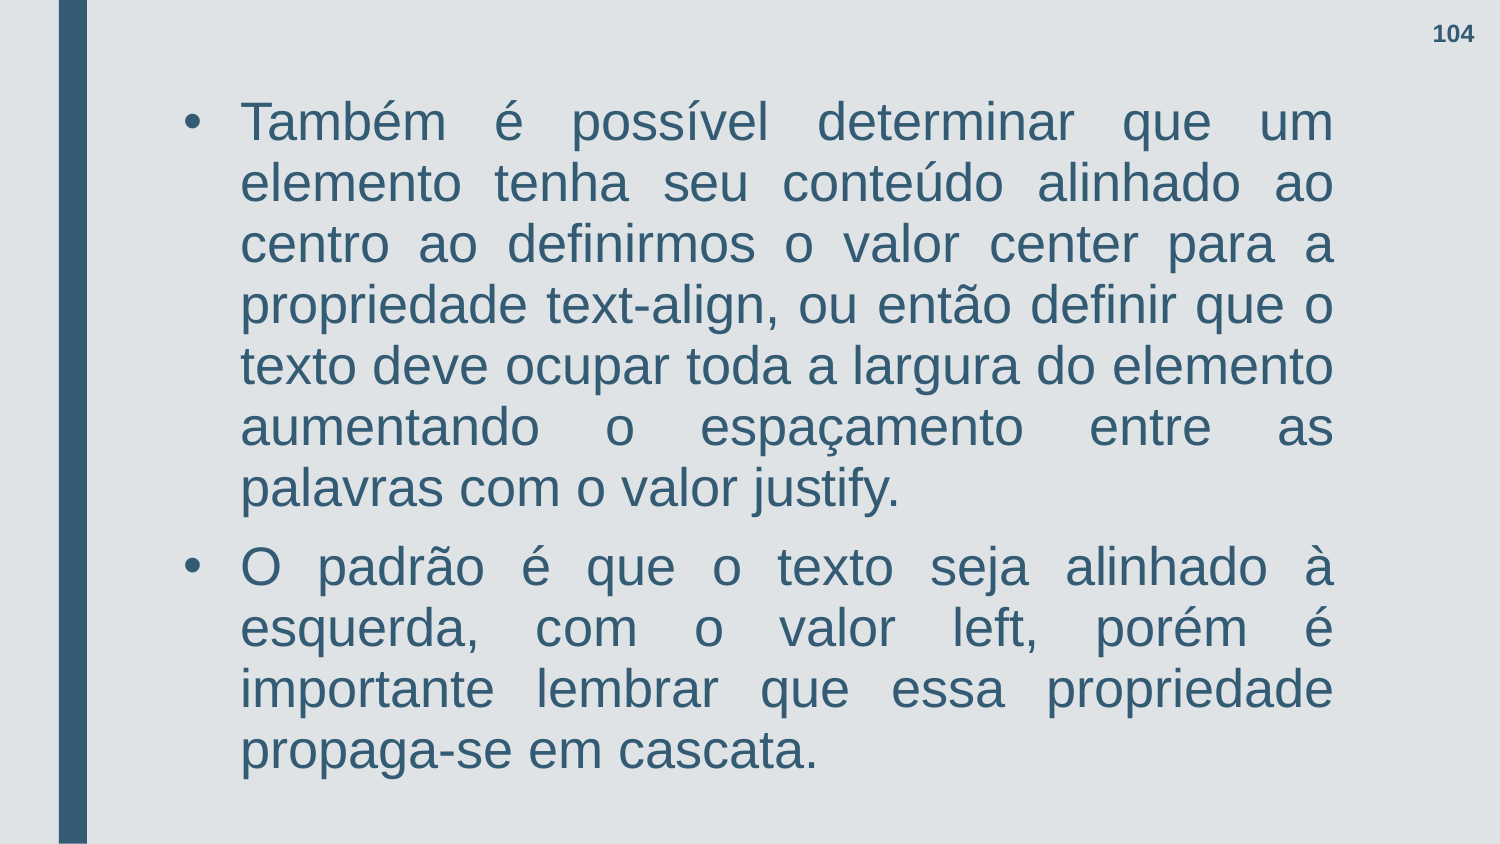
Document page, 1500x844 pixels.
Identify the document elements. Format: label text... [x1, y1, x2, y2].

list Também é possível determinar que um elemento tenha seu conteúdo alinhado ao centro ao definirmos o valor center para a propriedade text-align, ou então definir que o texto deve ocupar toda a largura do elemento aumentando o espaçamento entre as palavras com o valor justify. O padrão é que o texto seja alinhado à esquerda, com o valor left, porém é importante lembrar que essa propriedade propaga-se em cascata. [168, 84, 1351, 789]
slide_number 104 [1293, 7, 1490, 58]
